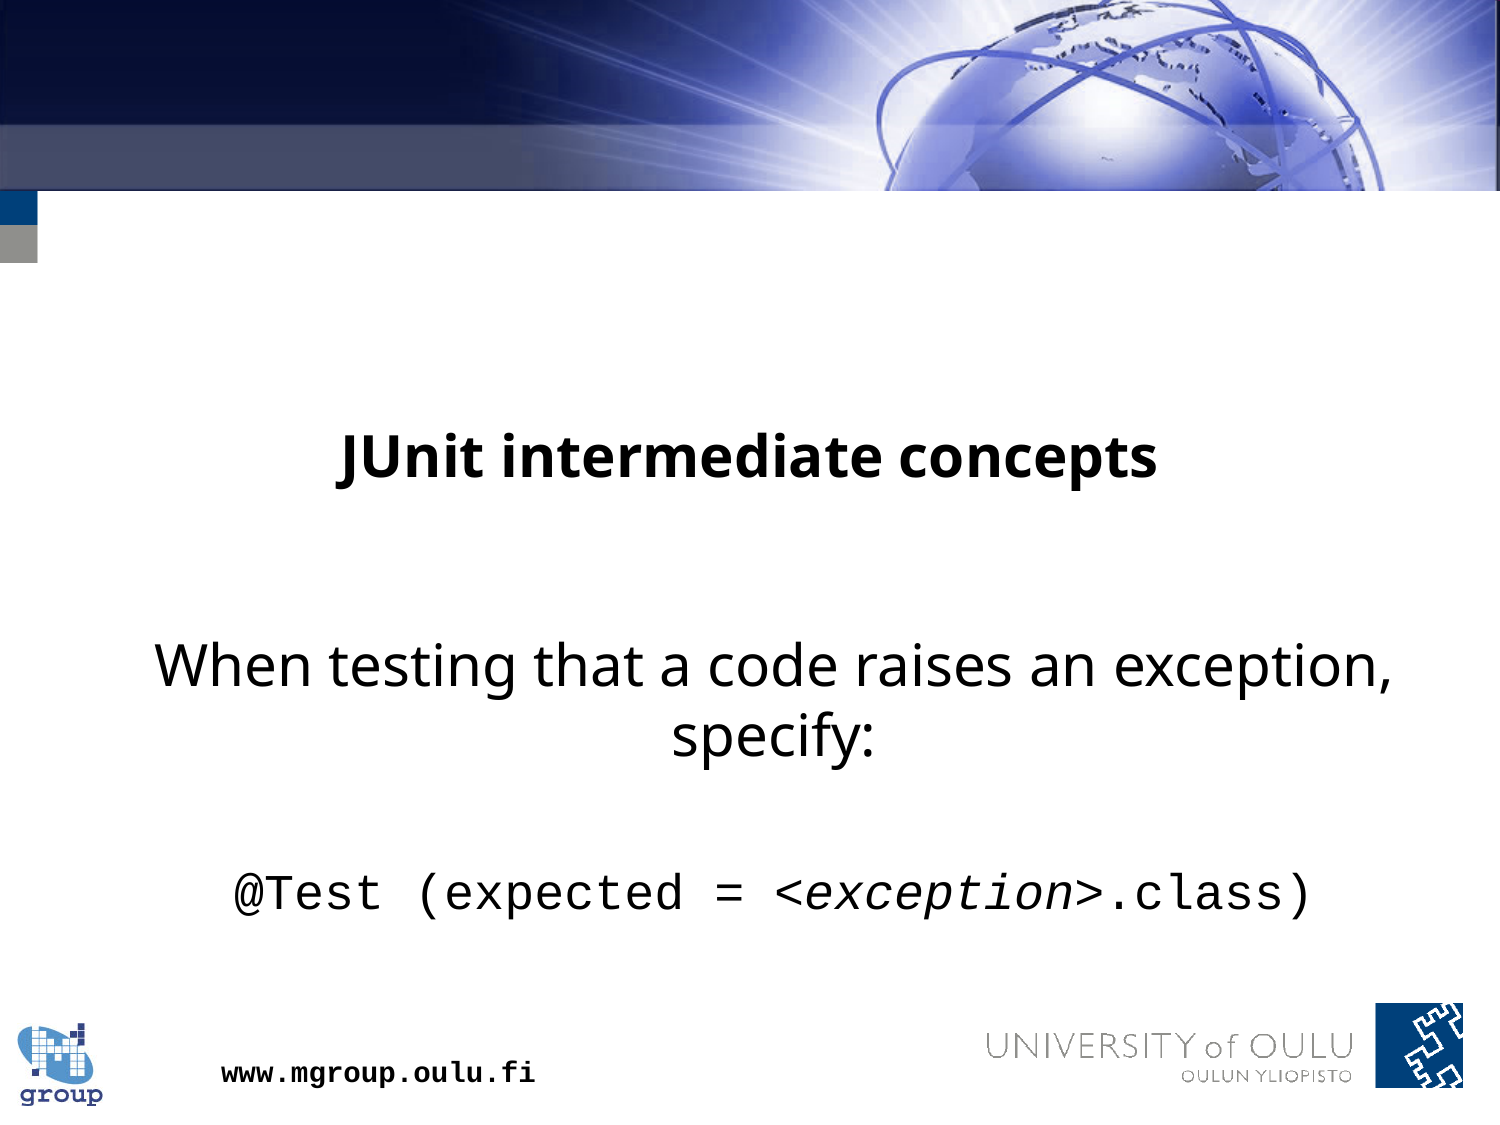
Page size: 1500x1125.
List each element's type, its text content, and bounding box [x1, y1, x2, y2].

picture [0, 0, 1500, 263]
picture [987, 1003, 1463, 1088]
picture [17, 1023, 103, 1106]
subtitle When testing that a code raises an exception, specify: @Test (expected = <exception>.class) [112, 620, 1436, 865]
title JUnit intermediate concepts [112, 360, 1388, 548]
